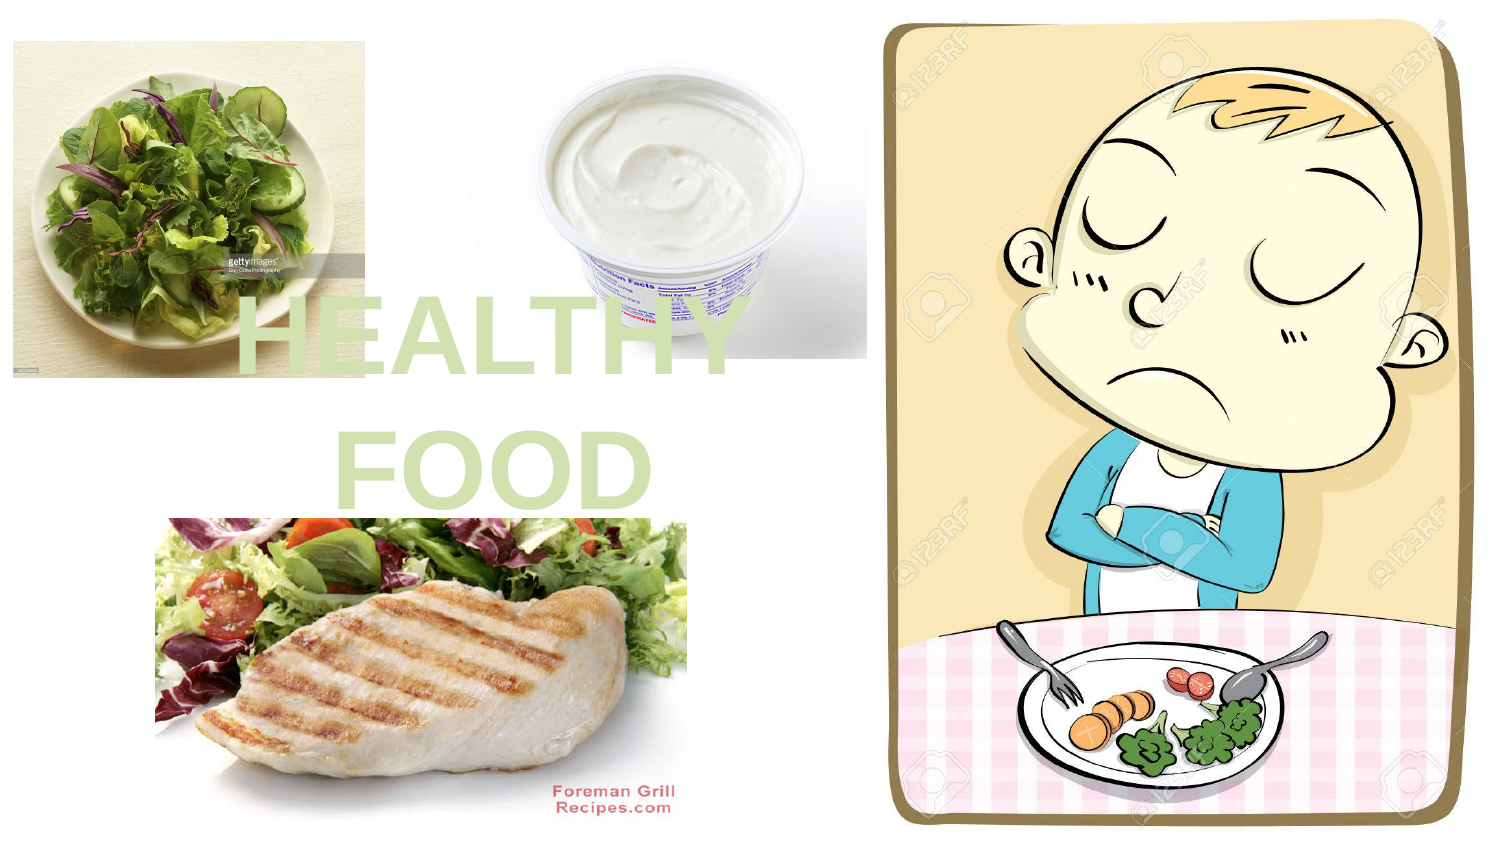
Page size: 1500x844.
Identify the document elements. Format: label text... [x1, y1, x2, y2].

text_box HEALTHY FOOD [217, 254, 771, 540]
picture [0, 0, 1500, 844]
